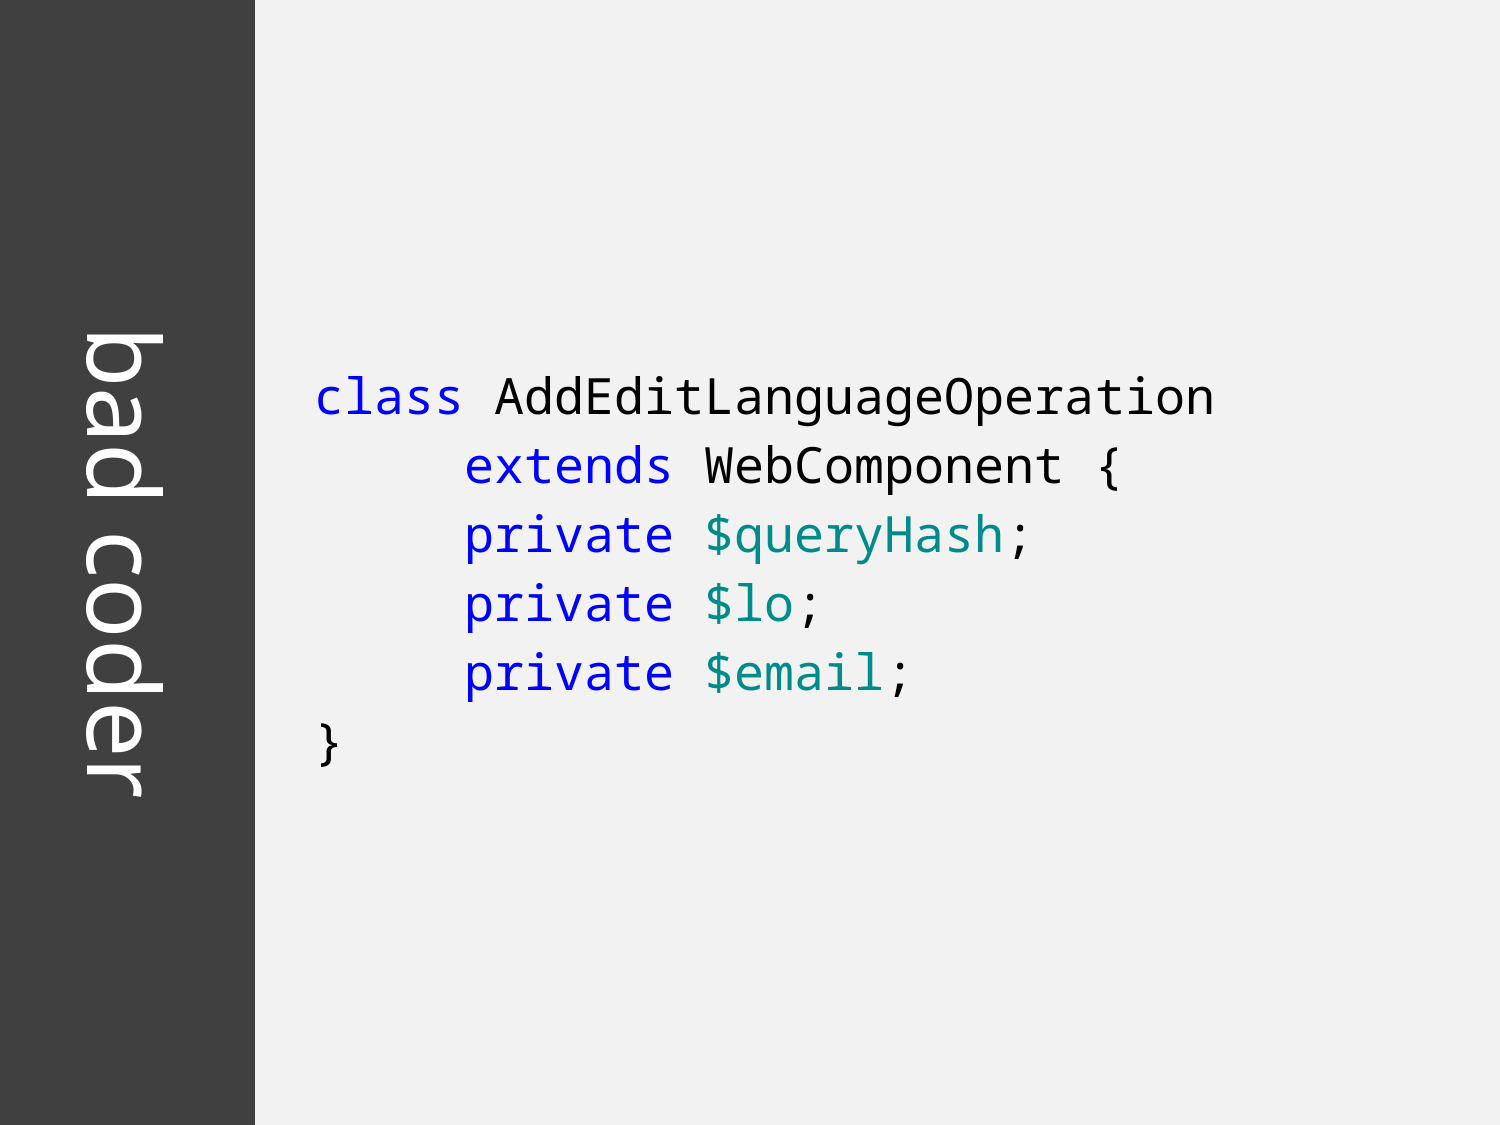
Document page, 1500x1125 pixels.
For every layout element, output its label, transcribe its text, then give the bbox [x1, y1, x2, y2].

text_box class AddEditLanguageOperation extends WebComponent { private $queryHash; private $lo; private $email; } [298, 275, 1500, 849]
